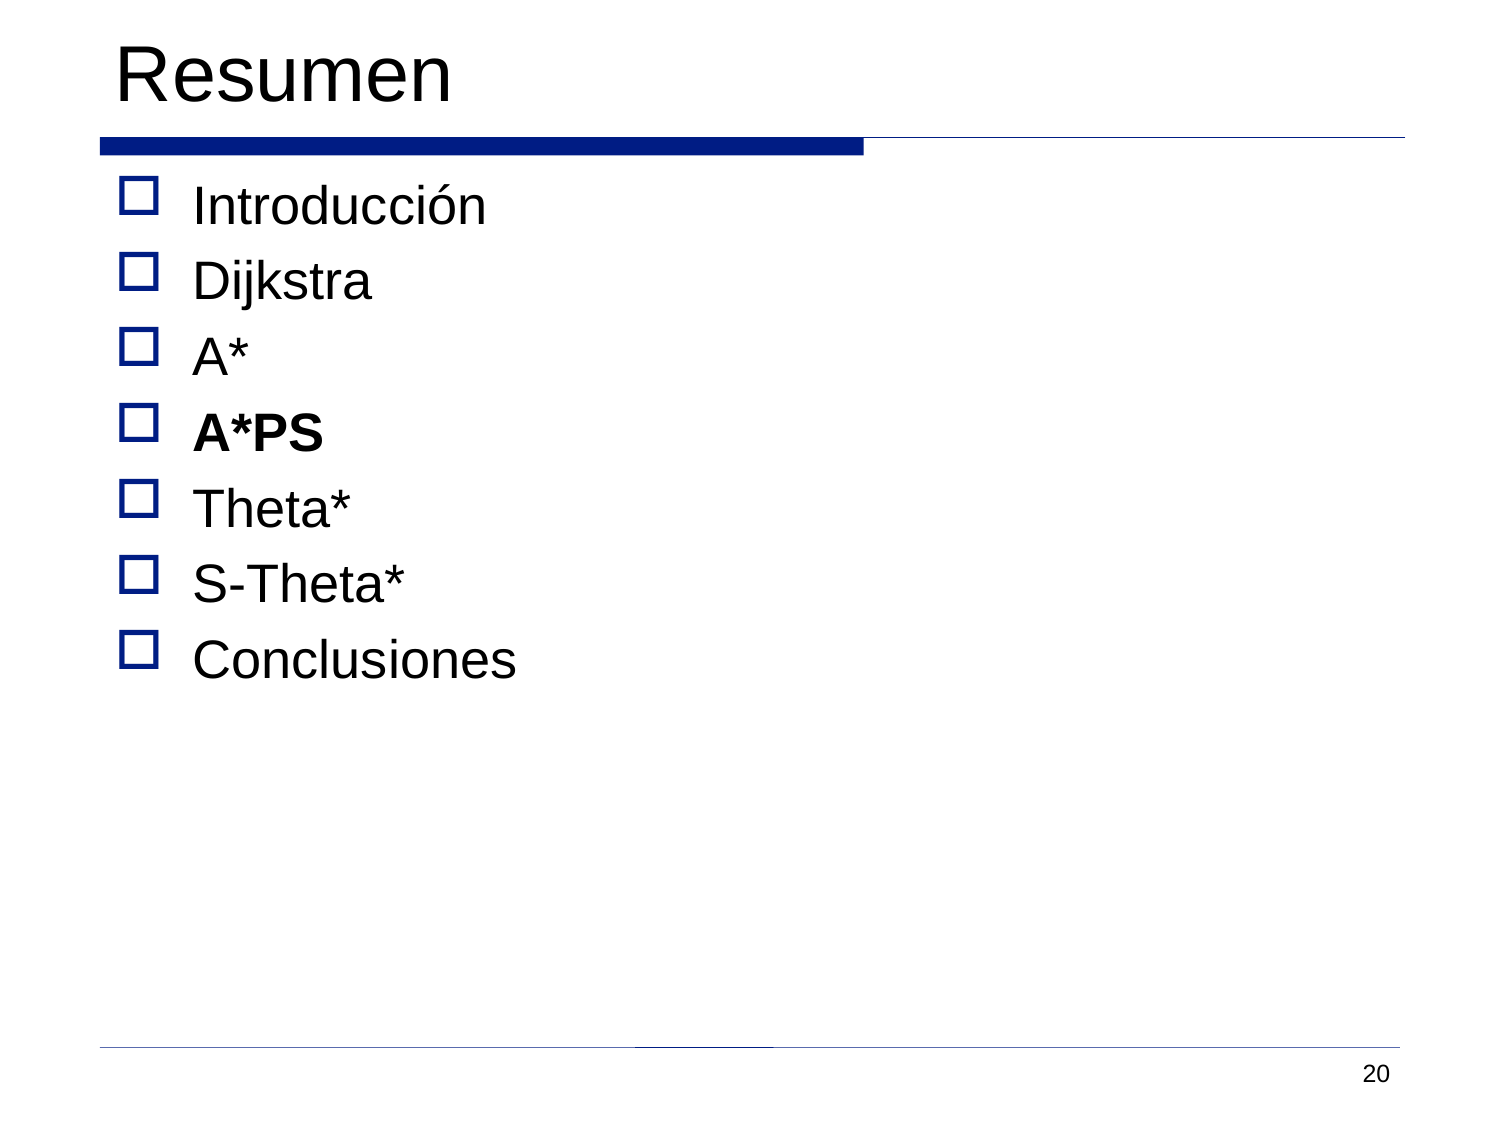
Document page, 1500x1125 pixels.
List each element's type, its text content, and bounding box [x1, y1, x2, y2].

list Introducción Dijkstra A* A*PS Theta* S-Theta* Conclusiones [99, 162, 1413, 1013]
title Resumen [99, 24, 1413, 125]
